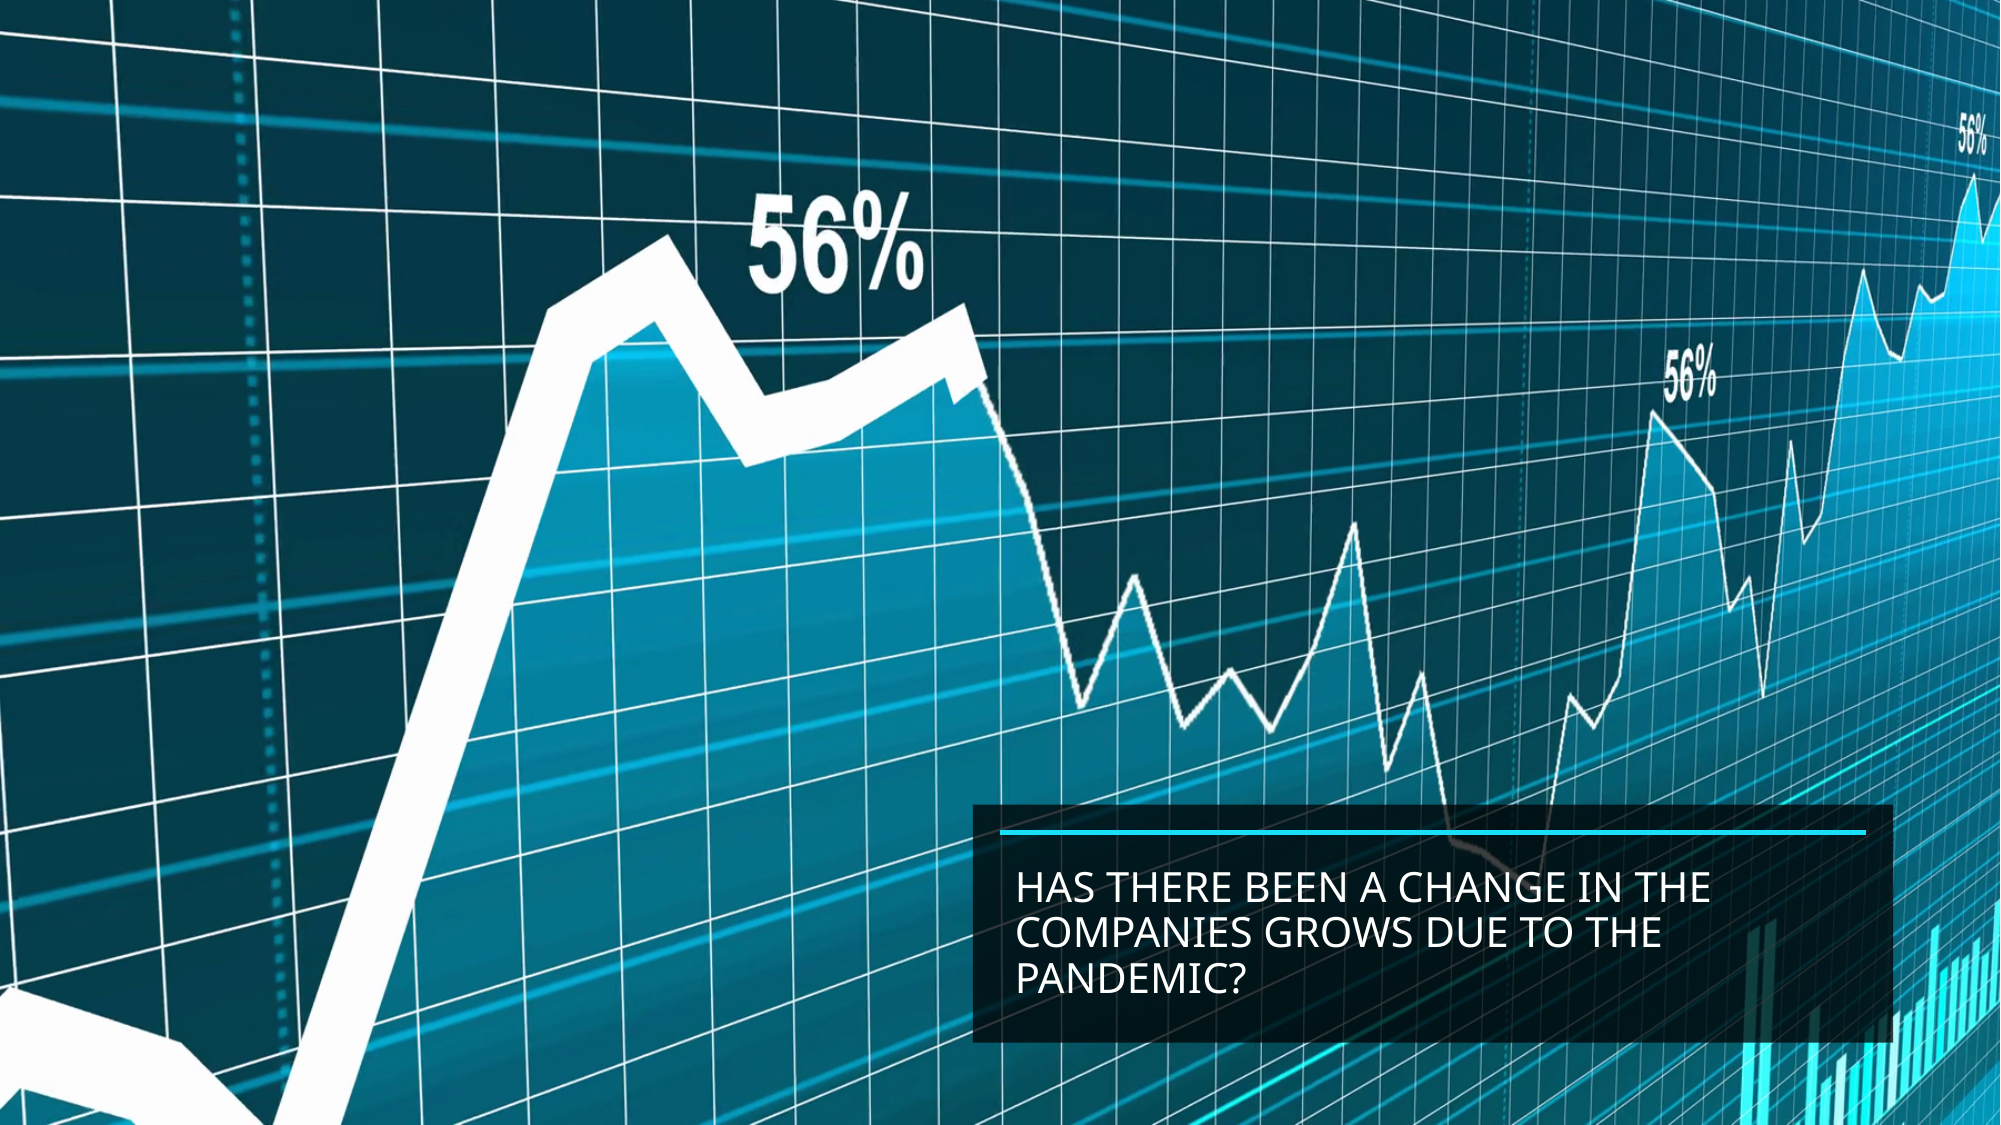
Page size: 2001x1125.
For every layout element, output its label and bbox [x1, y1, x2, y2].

list [0, 0, 2000, 1125]
